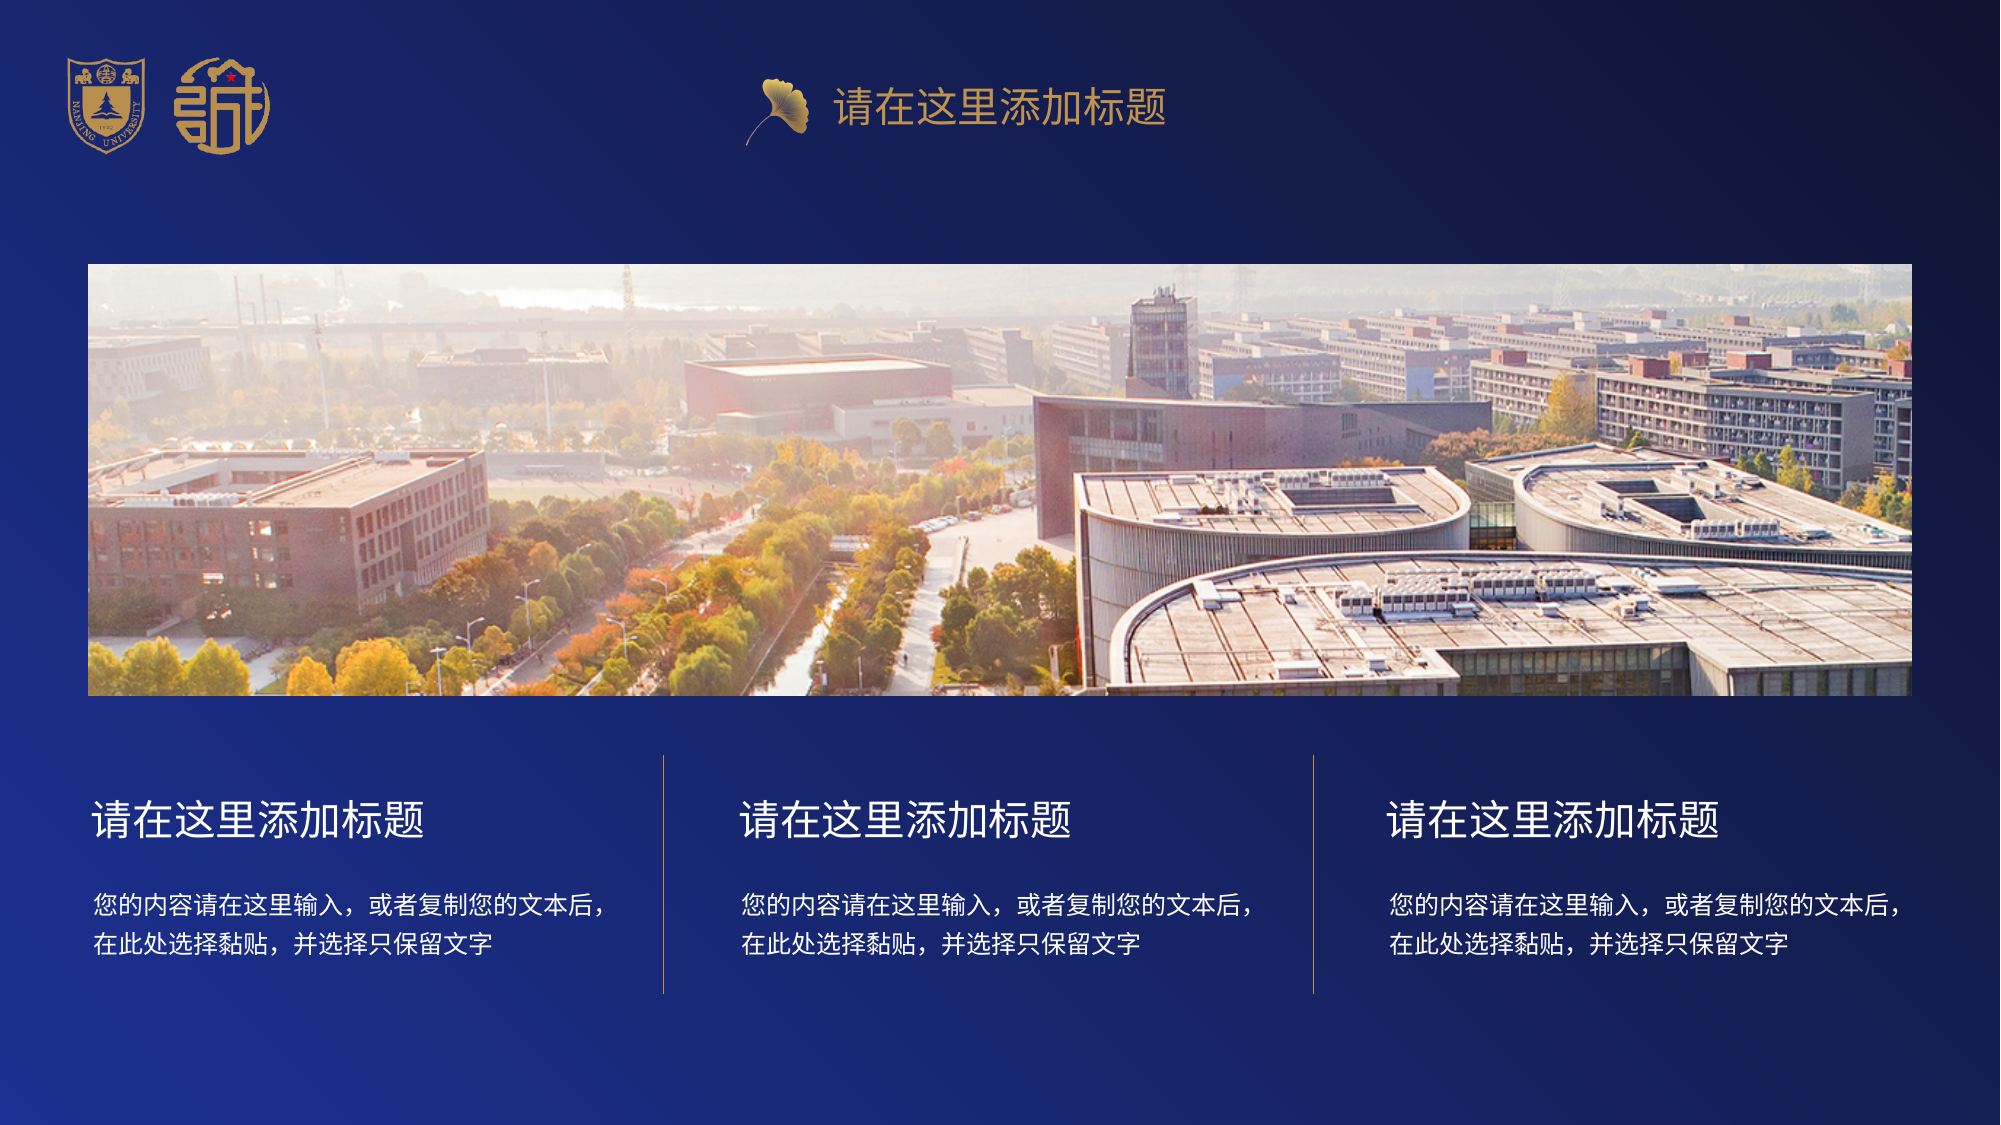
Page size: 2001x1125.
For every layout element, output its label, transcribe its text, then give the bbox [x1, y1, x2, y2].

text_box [722, 786, 1301, 963]
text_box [74, 786, 654, 963]
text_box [1369, 786, 1949, 963]
picture [0, 0, 1912, 696]
picture [731, 64, 830, 169]
text_box 请在这里添加标题 [818, 73, 1182, 139]
